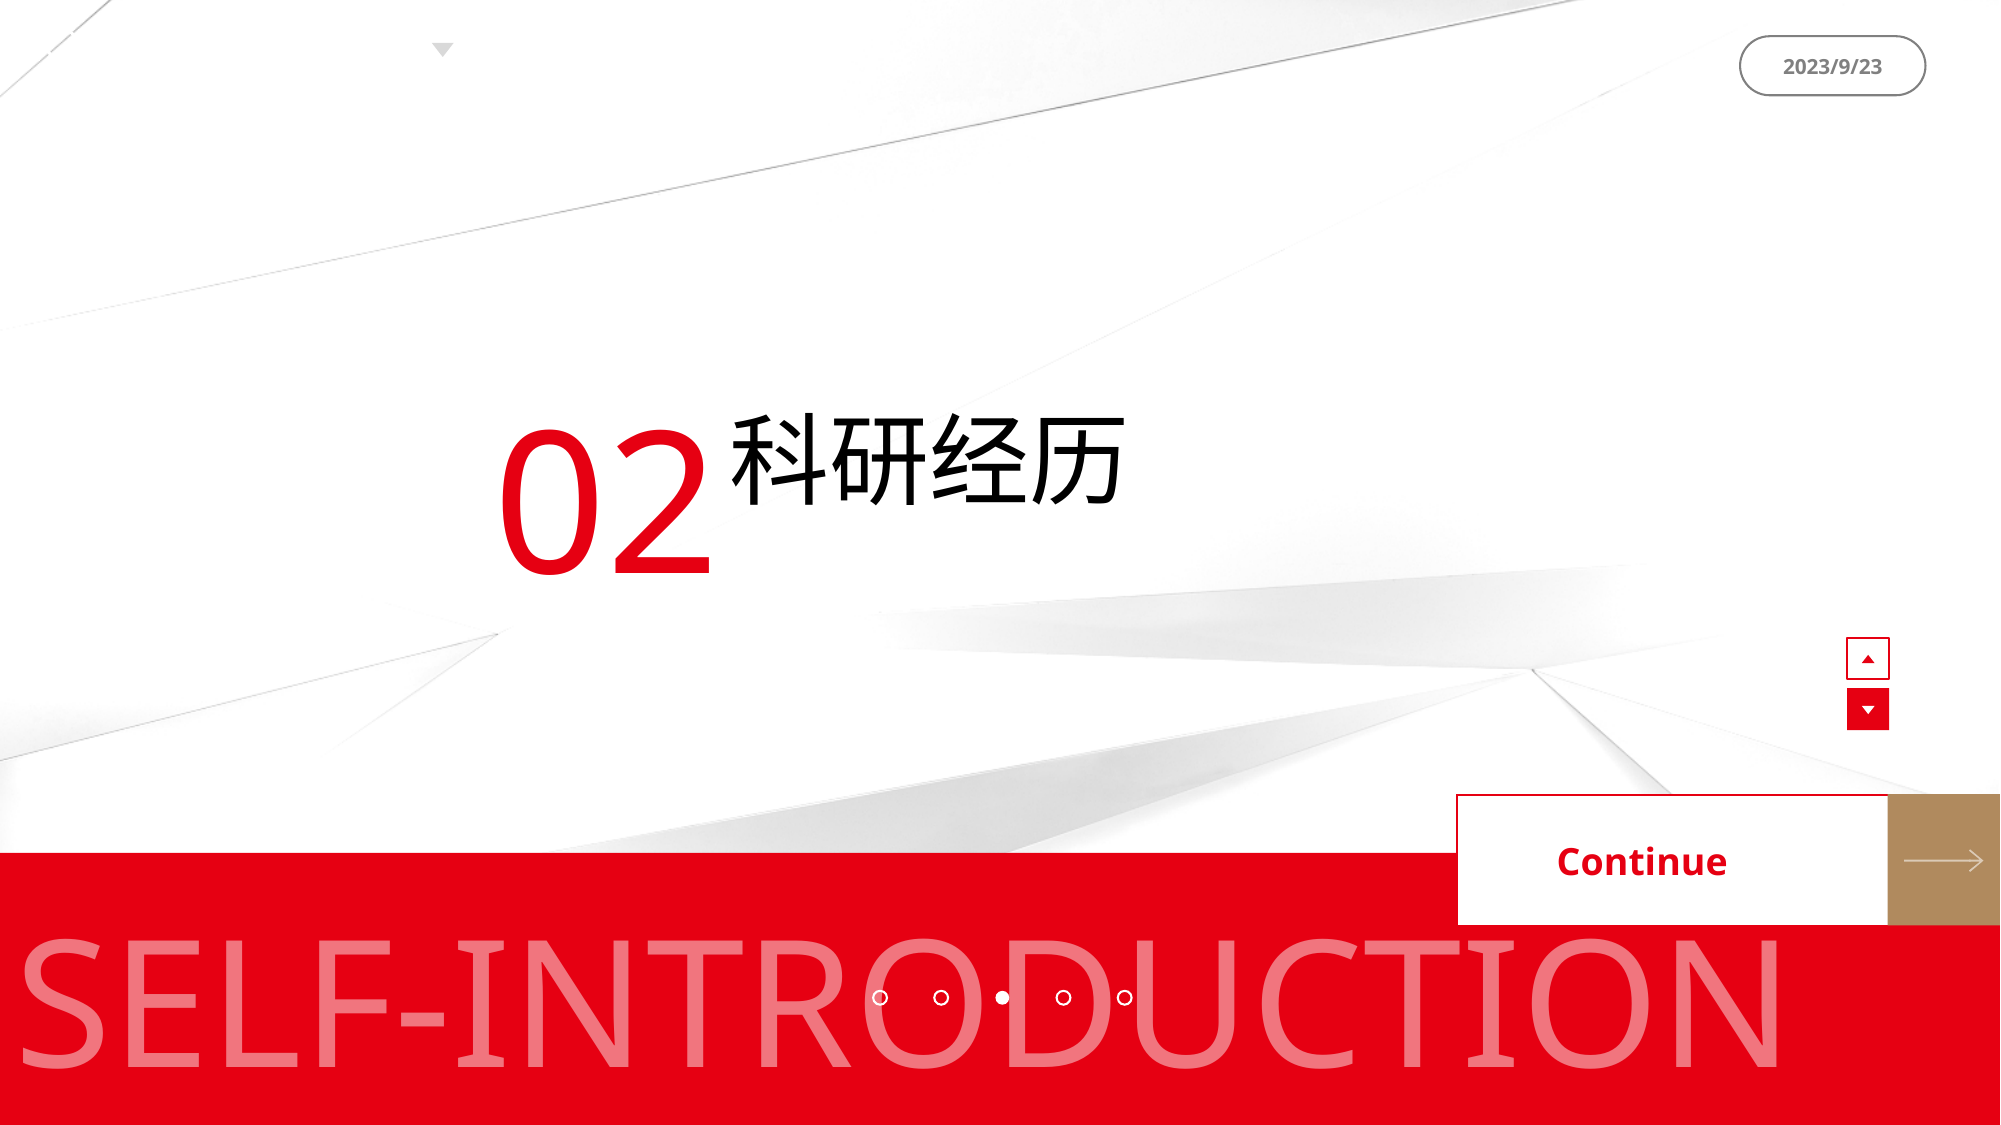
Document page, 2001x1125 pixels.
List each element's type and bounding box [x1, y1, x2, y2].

picture [0, 0, 2000, 1125]
text_box [1821, 662, 1915, 705]
text_box [1740, 36, 1926, 96]
text_box [46, 29, 81, 64]
text_box [432, 366, 1563, 622]
